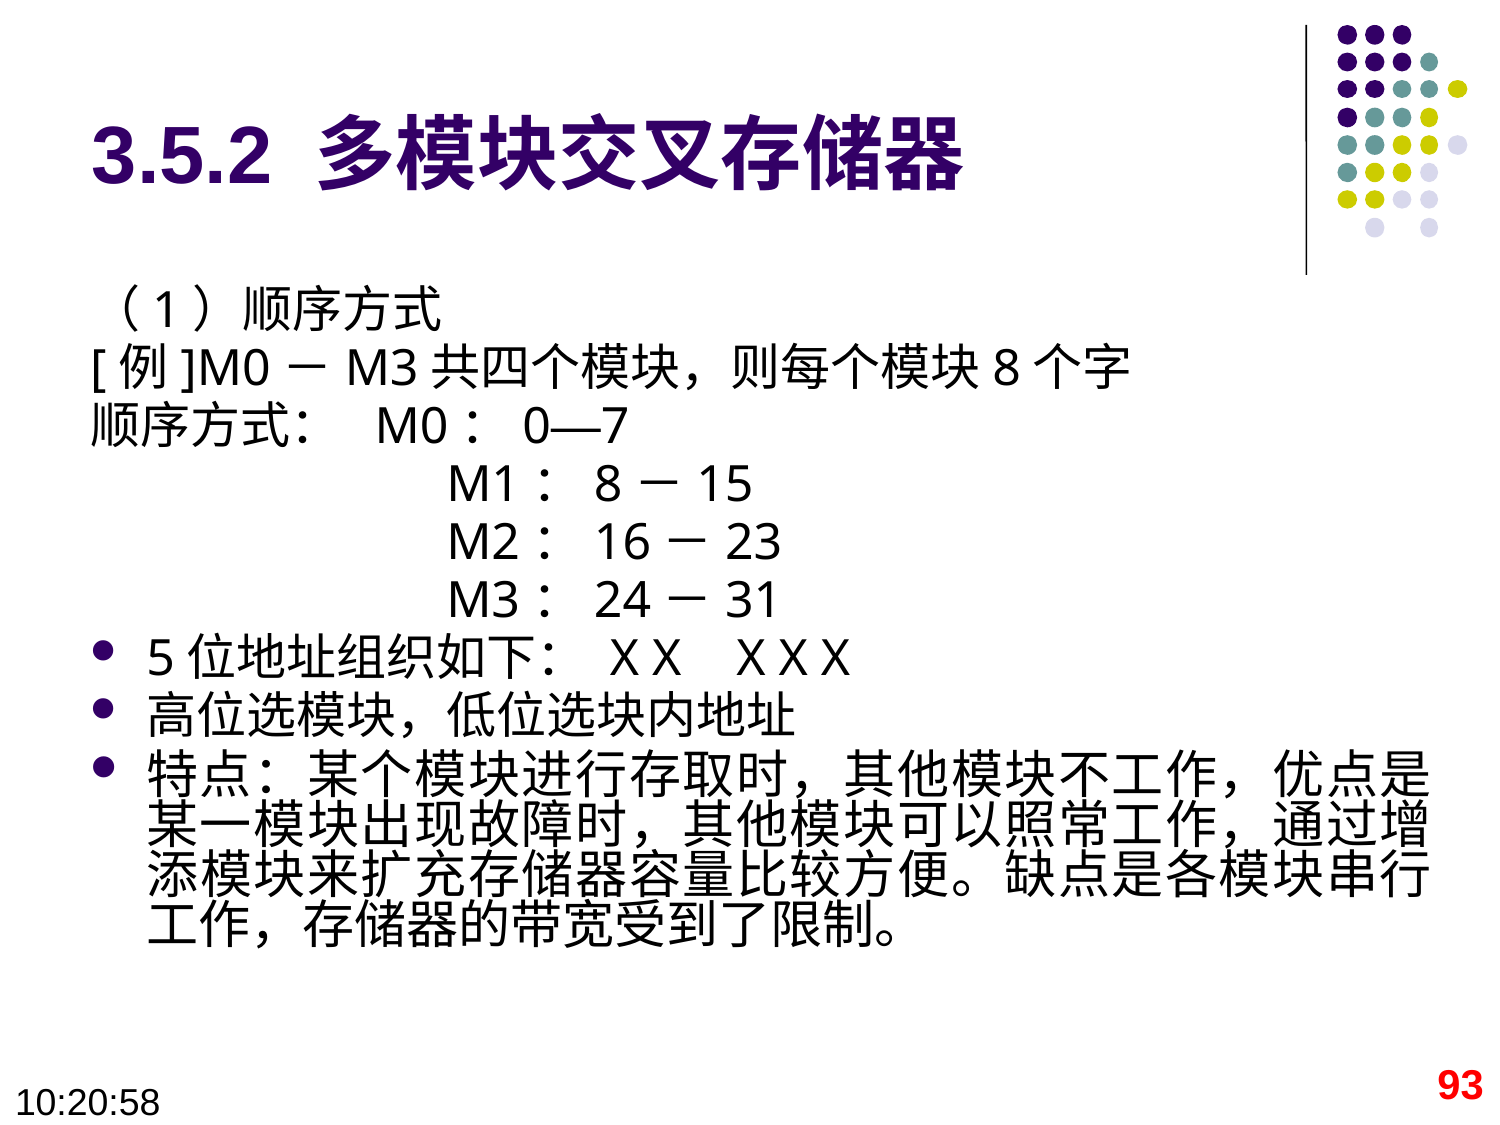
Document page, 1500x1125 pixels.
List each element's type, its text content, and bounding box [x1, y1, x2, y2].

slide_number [0, 1070, 195, 1123]
list （1）顺序方式 [例]M0－M3共四个模块，则每个模块8个字 顺序方式： M0：0—7 M1：8－15 M2：16－23 M3：24－31 5位地址组织如下： X X X X X 高位选模块，低位选块内地址 特点：某个模块进行存取时，其他模块不工作，优点是某一模块出现故障时，其他模块可以照常工作，通过增添模块来扩充存储器容量比较方便。缺点是各模块串行工作，存储器的带宽受到了限制。 [75, 282, 1447, 988]
slide_number 93 [1148, 1049, 1499, 1125]
title 3.5.2 多模块交叉存储器 [76, 78, 1000, 208]
